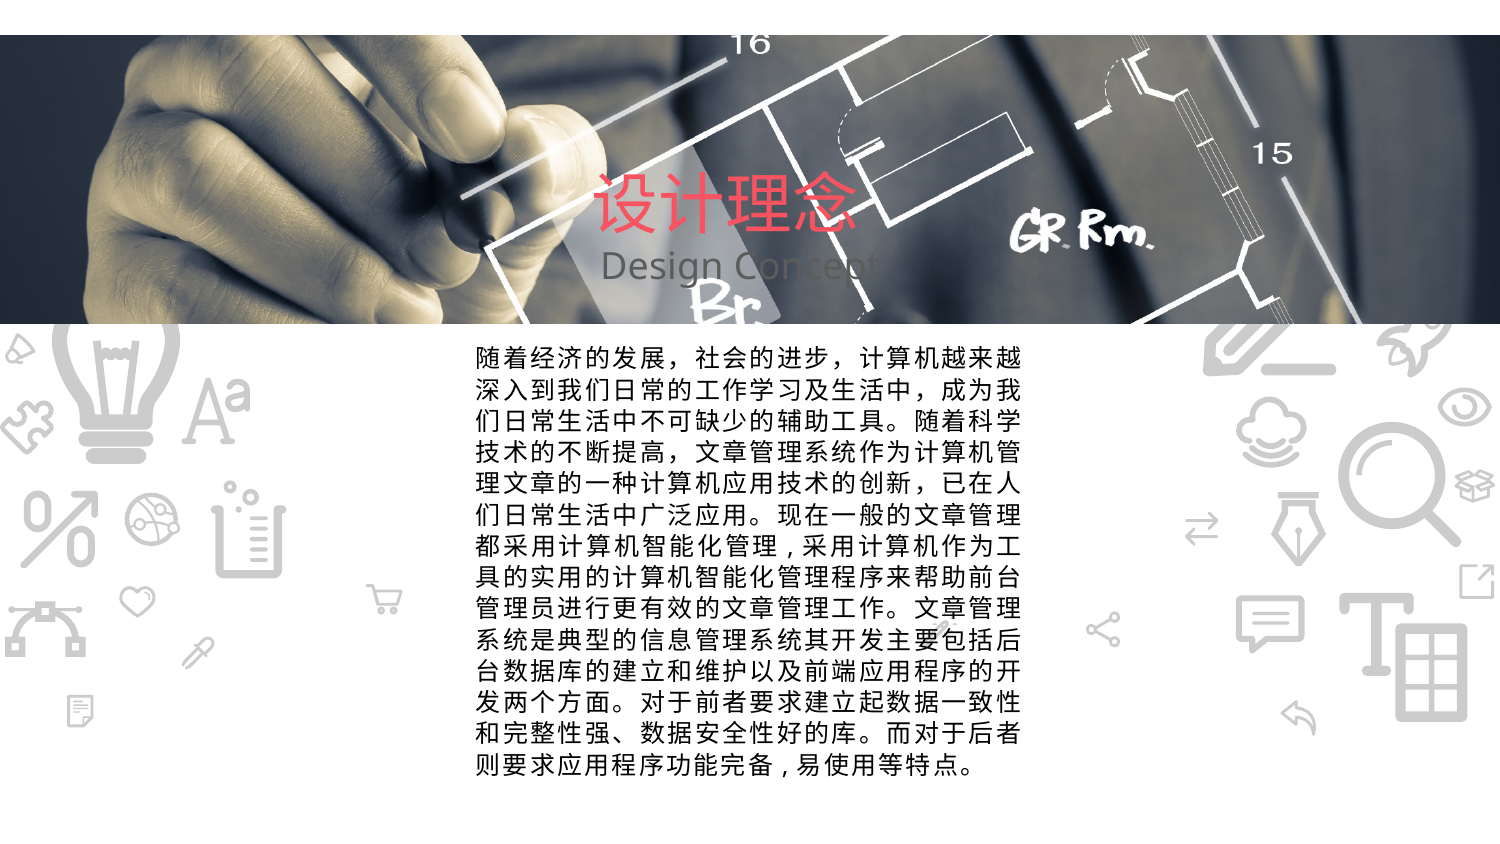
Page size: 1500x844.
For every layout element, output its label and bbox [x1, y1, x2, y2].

text_box [1040, 324, 1499, 736]
text_box [460, 154, 1040, 792]
picture [0, 35, 1500, 324]
text_box [0, 324, 460, 728]
